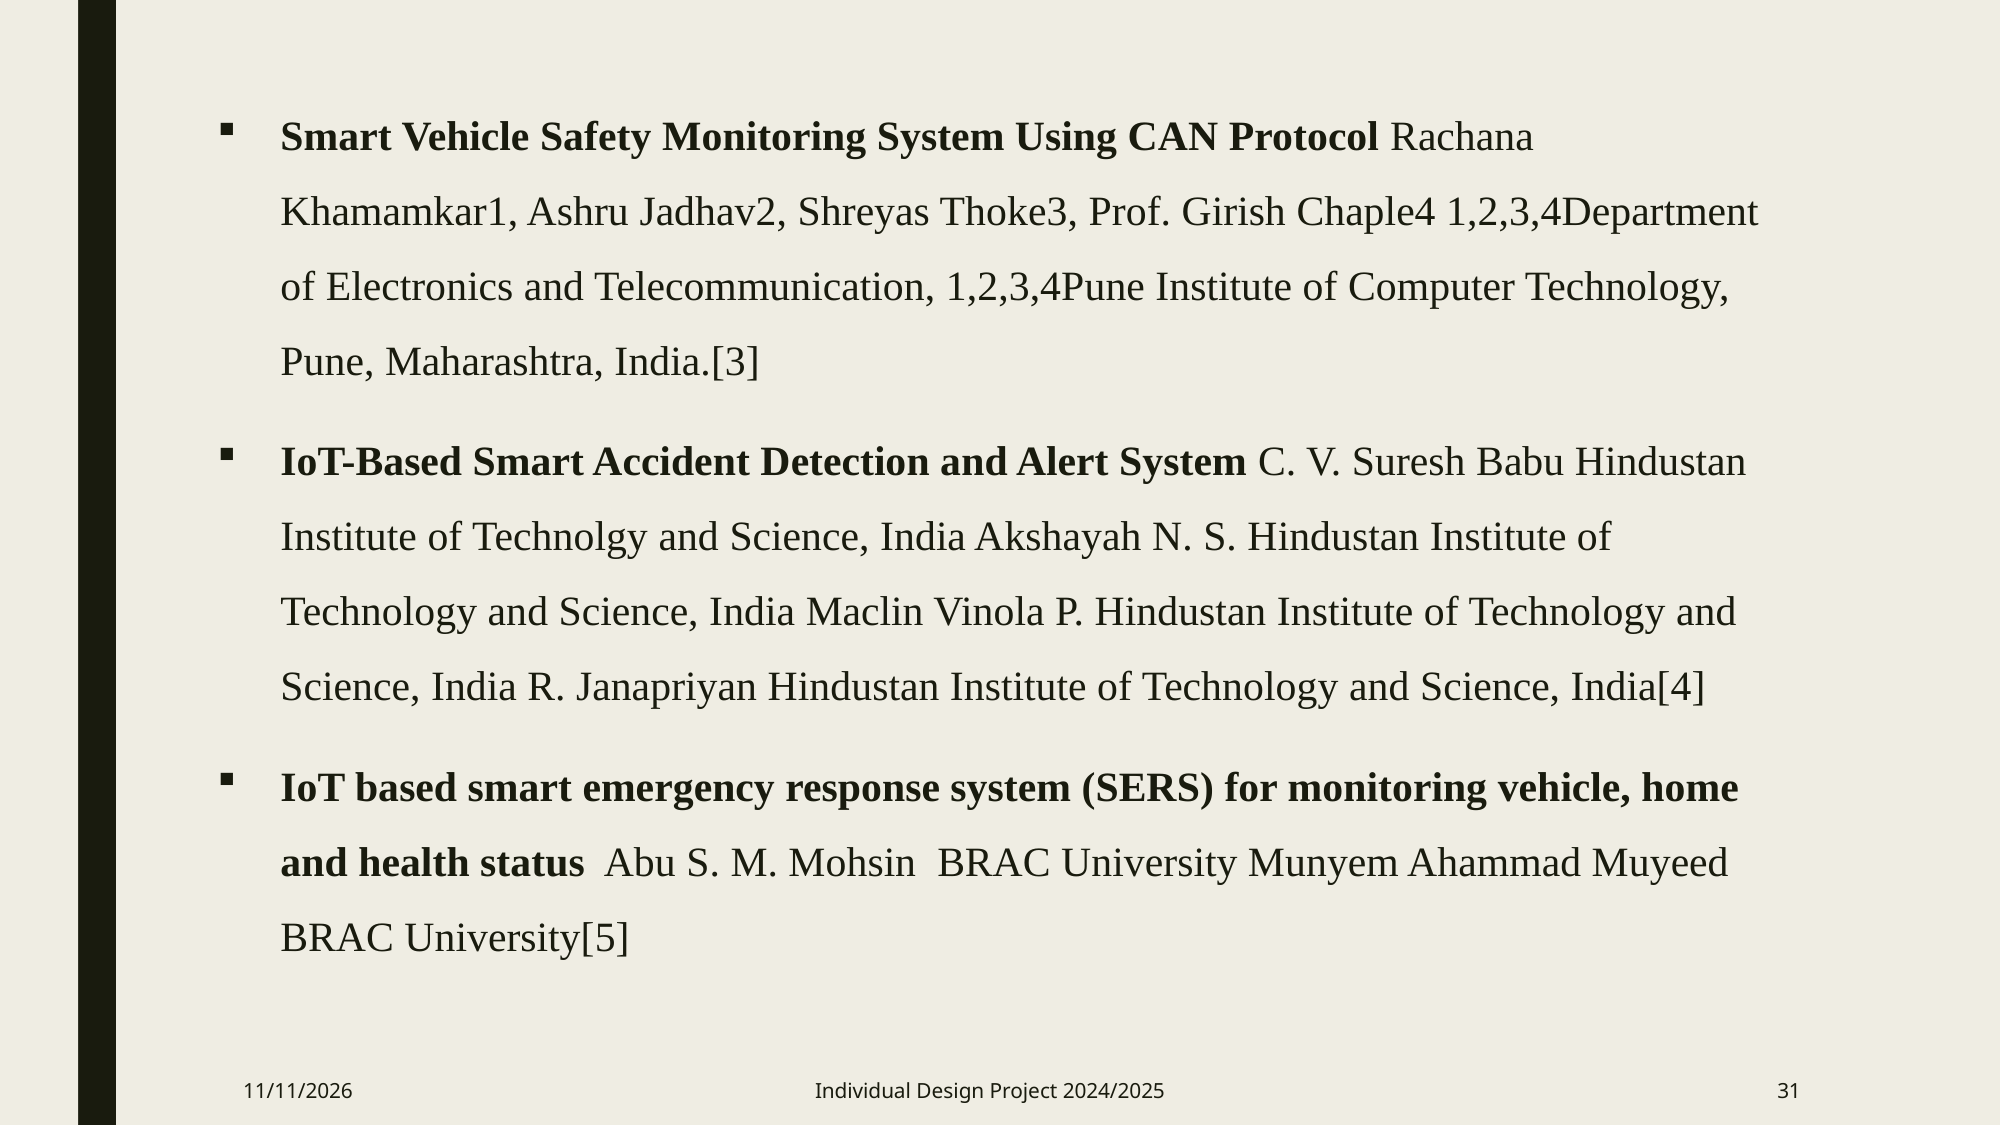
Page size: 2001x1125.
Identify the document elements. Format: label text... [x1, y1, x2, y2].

slide_number 31 [1553, 1058, 1816, 1125]
footer Individual Design Project 2024/2025 [474, 1058, 1505, 1125]
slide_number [228, 1058, 426, 1125]
list Smart Vehicle Safety Monitoring System Using CAN Protocol Rachana Khamamkar1, Ashru Jadhav2, Shreyas Thoke3, Prof. Girish Chaple4 1,2,3,4Department of Electronics and Telecommunication, 1,2,3,4Pune Institute of Computer Technology, Pune, Maharashtra, India.[3] IoT-Based Smart Accident Detection and Alert System C. V. Suresh Babu Hindustan Institute of Technolgy and Science, India Akshayah N. S. Hindustan Institute of Technology and Science, India Maclin Vinola P. Hindustan Institute of Technology and Science, India R. Janapriyan Hindustan Institute of Technology and Science, India[4] IoT based smart emergency response system (SERS) for monitoring vehicle, home and health status Abu S. M. Mohsin BRAC University Munyem Ahammad Muyeed BRAC University[5] [202, 76, 1778, 665]
